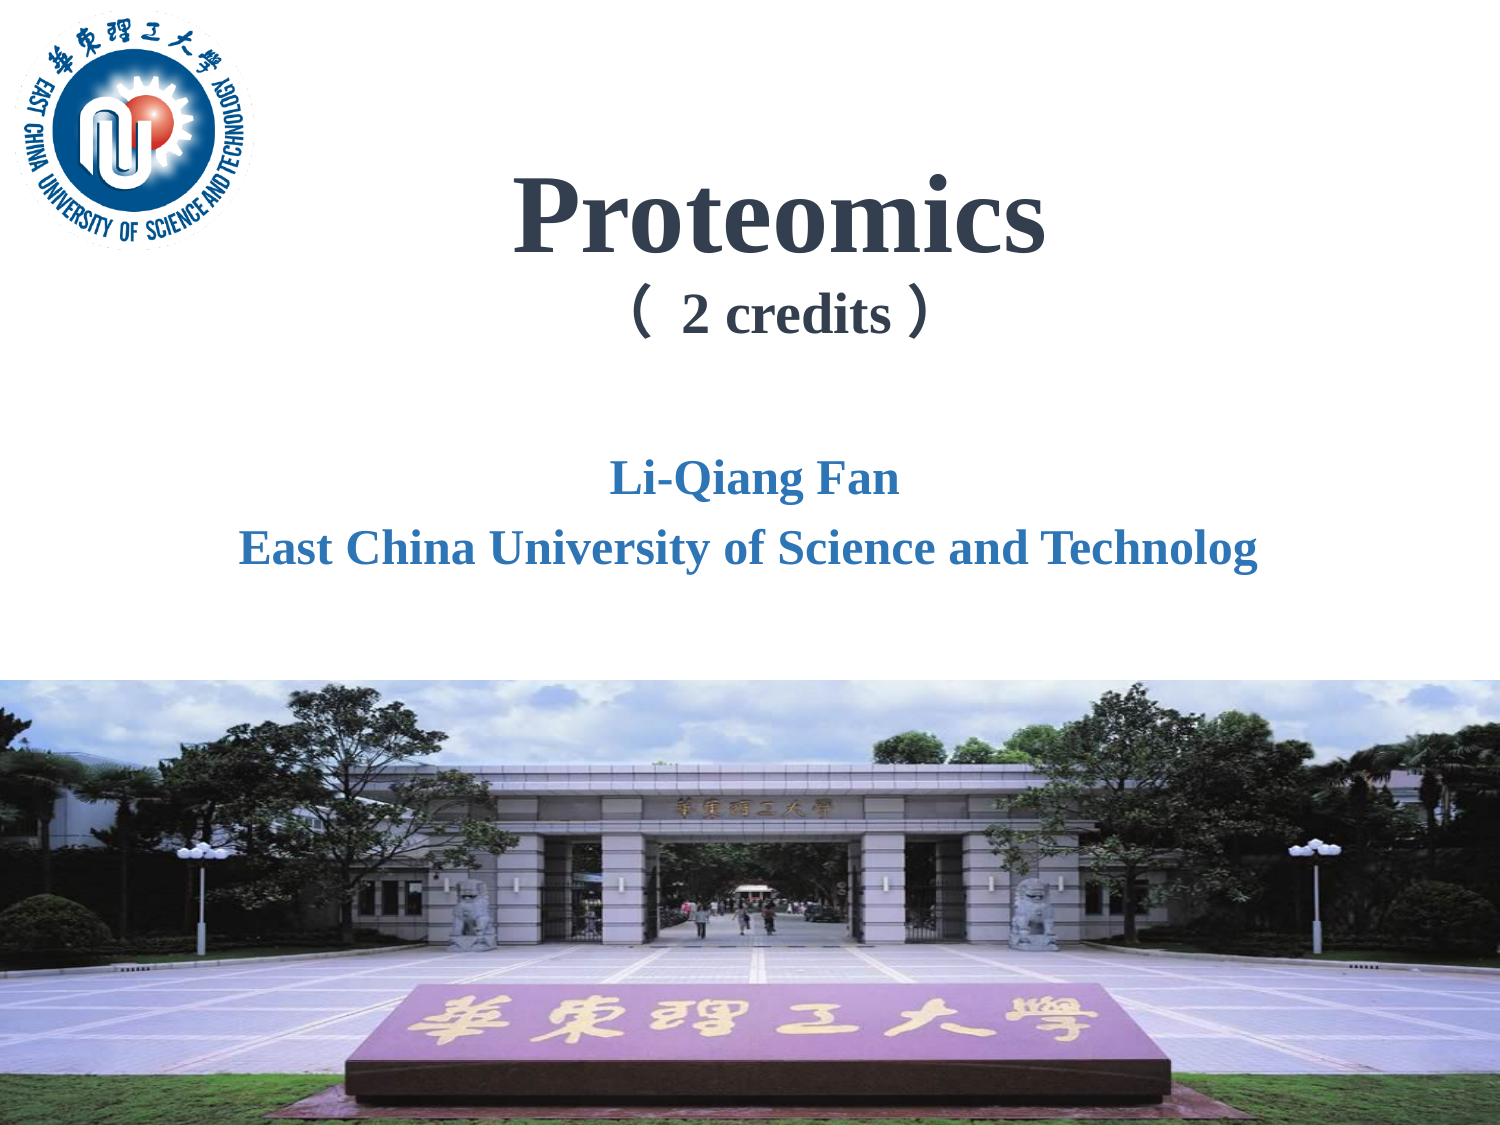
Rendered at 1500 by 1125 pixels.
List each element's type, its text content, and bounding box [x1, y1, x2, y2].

picture [13, 9, 254, 250]
text_box Li-Qiang Fan East China University of Science and Technolog [104, 437, 1393, 680]
picture [0, 680, 1500, 1125]
text_box Proteomics （ 2 credits） [443, 133, 1117, 353]
